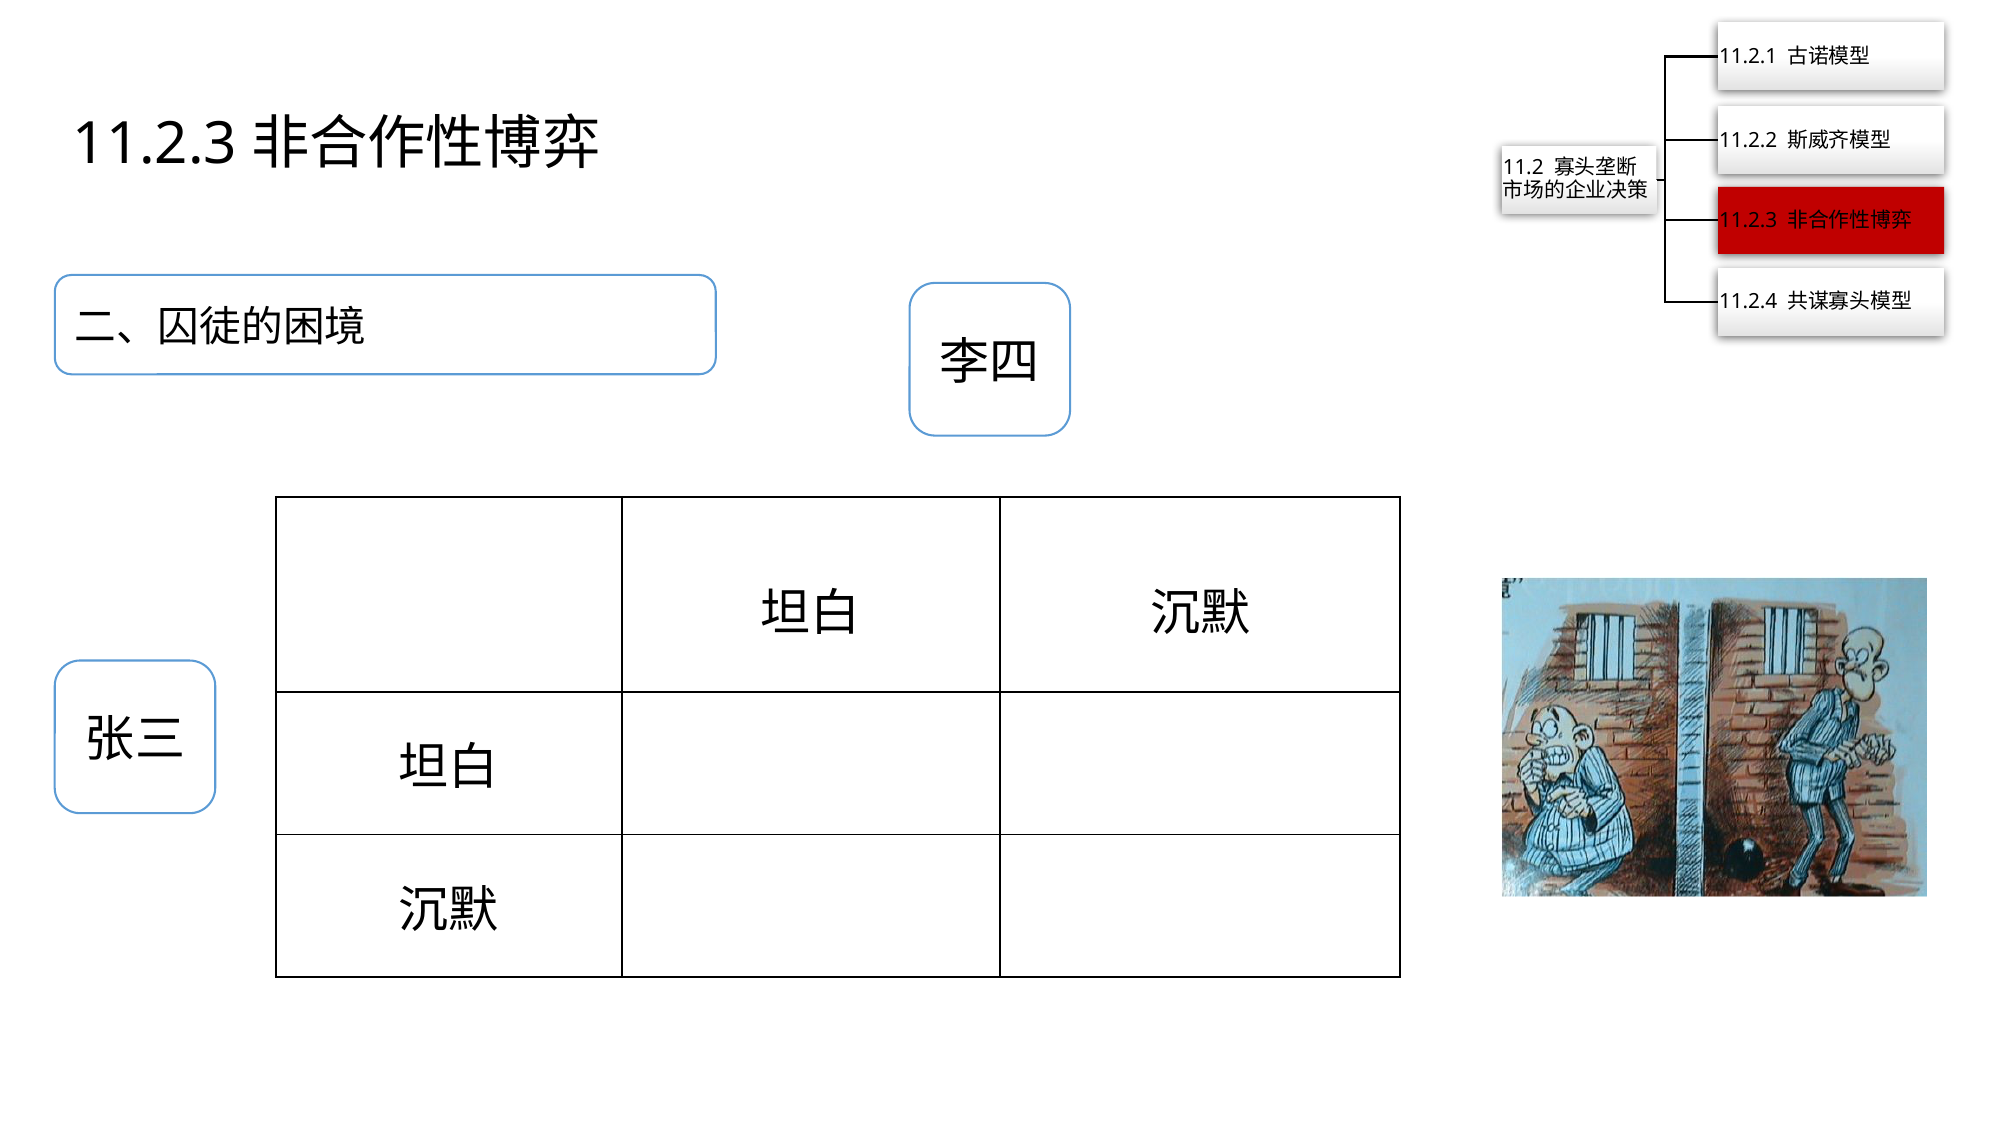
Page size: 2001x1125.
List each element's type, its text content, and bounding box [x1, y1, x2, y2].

table_cell [623, 693, 999, 834]
picture [1501, 577, 1927, 897]
table_header 坦白 [623, 498, 999, 691]
table_cell [1001, 835, 1399, 976]
table_cell 沉默 [277, 835, 621, 976]
table_cell 坦白 [277, 693, 621, 834]
table_header 沉默 [1001, 498, 1399, 691]
table_cell [1001, 693, 1399, 834]
table_cell [623, 835, 999, 976]
text_box 二、囚徒的困境 [53, 273, 717, 376]
text_box 张三 [53, 659, 217, 815]
table_header [277, 498, 621, 691]
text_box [1501, 0, 2000, 353]
text_box 李四 [908, 281, 1072, 437]
text_box 11.2.3非合作性博弈 [54, 95, 1501, 184]
